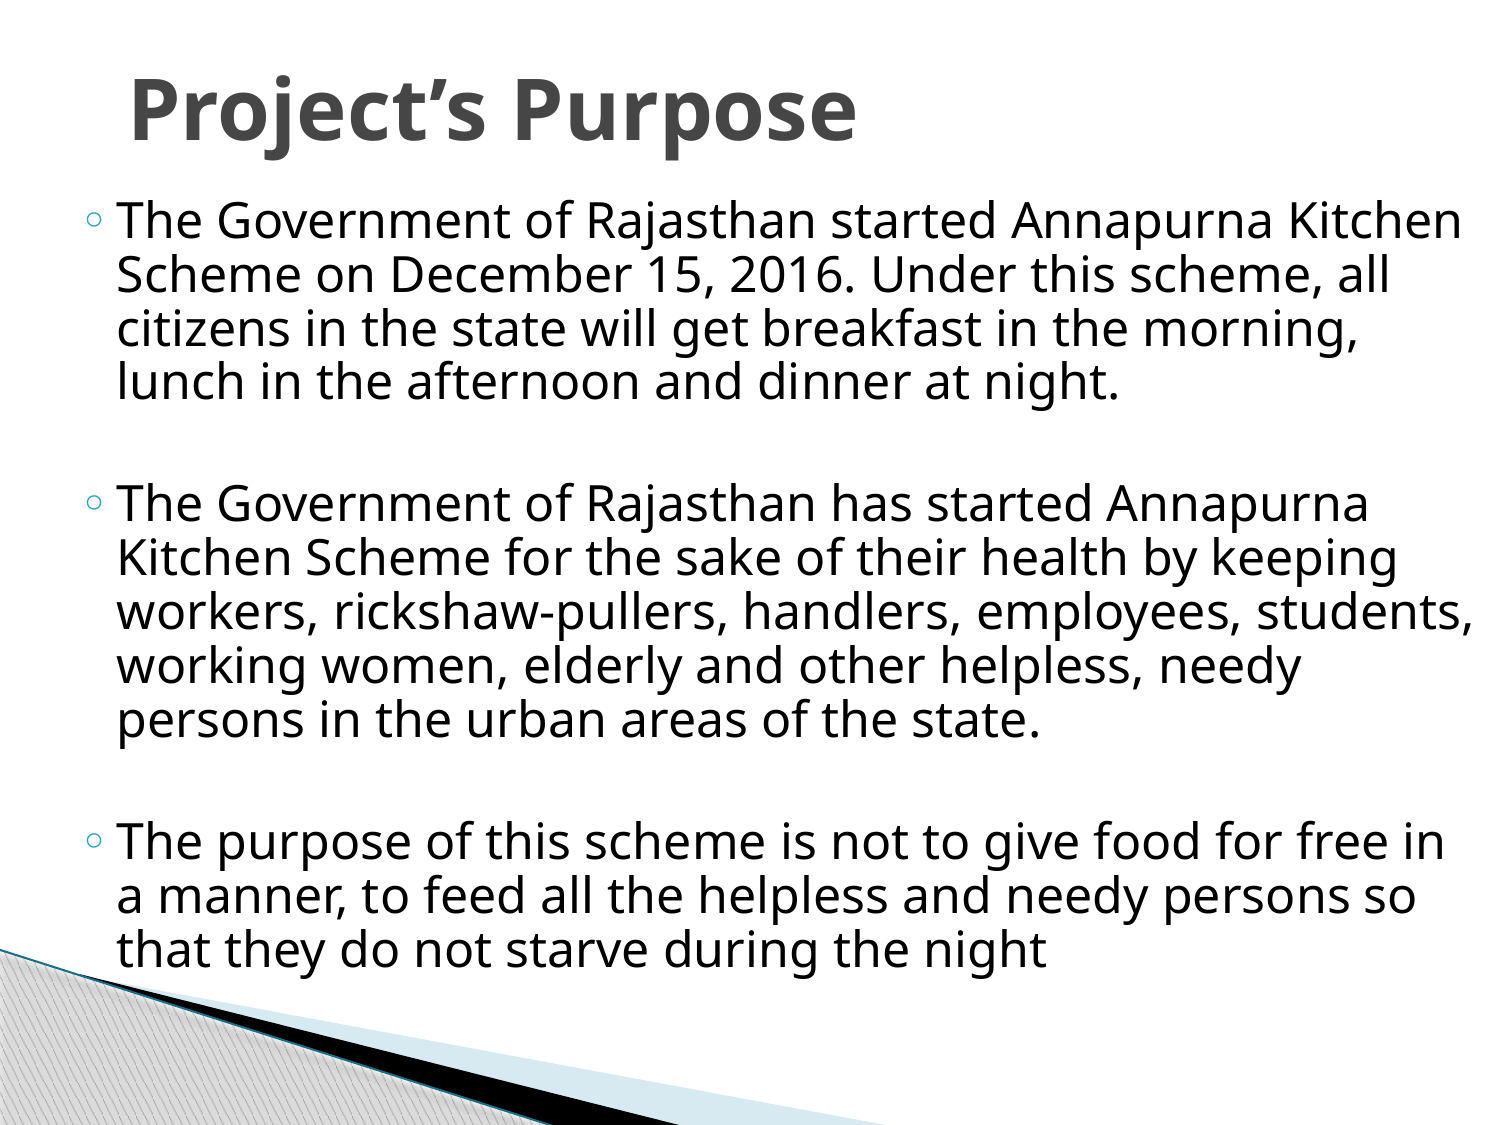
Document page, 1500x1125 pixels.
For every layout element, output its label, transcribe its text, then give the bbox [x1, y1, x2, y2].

list The Government of Rajasthan started Annapurna Kitchen Scheme on December 15, 2016. Under this scheme, all citizens in the state will get breakfast in the morning, lunch in the afternoon and dinner at night. The Government of Rajasthan has started Annapurna Kitchen Scheme for the sake of their health by keeping workers, rickshaw-pullers, handlers, employees, students, working women, elderly and other helpless, needy persons in the urban areas of the state. The purpose of this scheme is not to give food for free in a manner, to feed all the helpless and needy persons so that they do not starve during the night [0, 187, 1500, 1088]
title Project’s Purpose [112, 0, 1388, 213]
